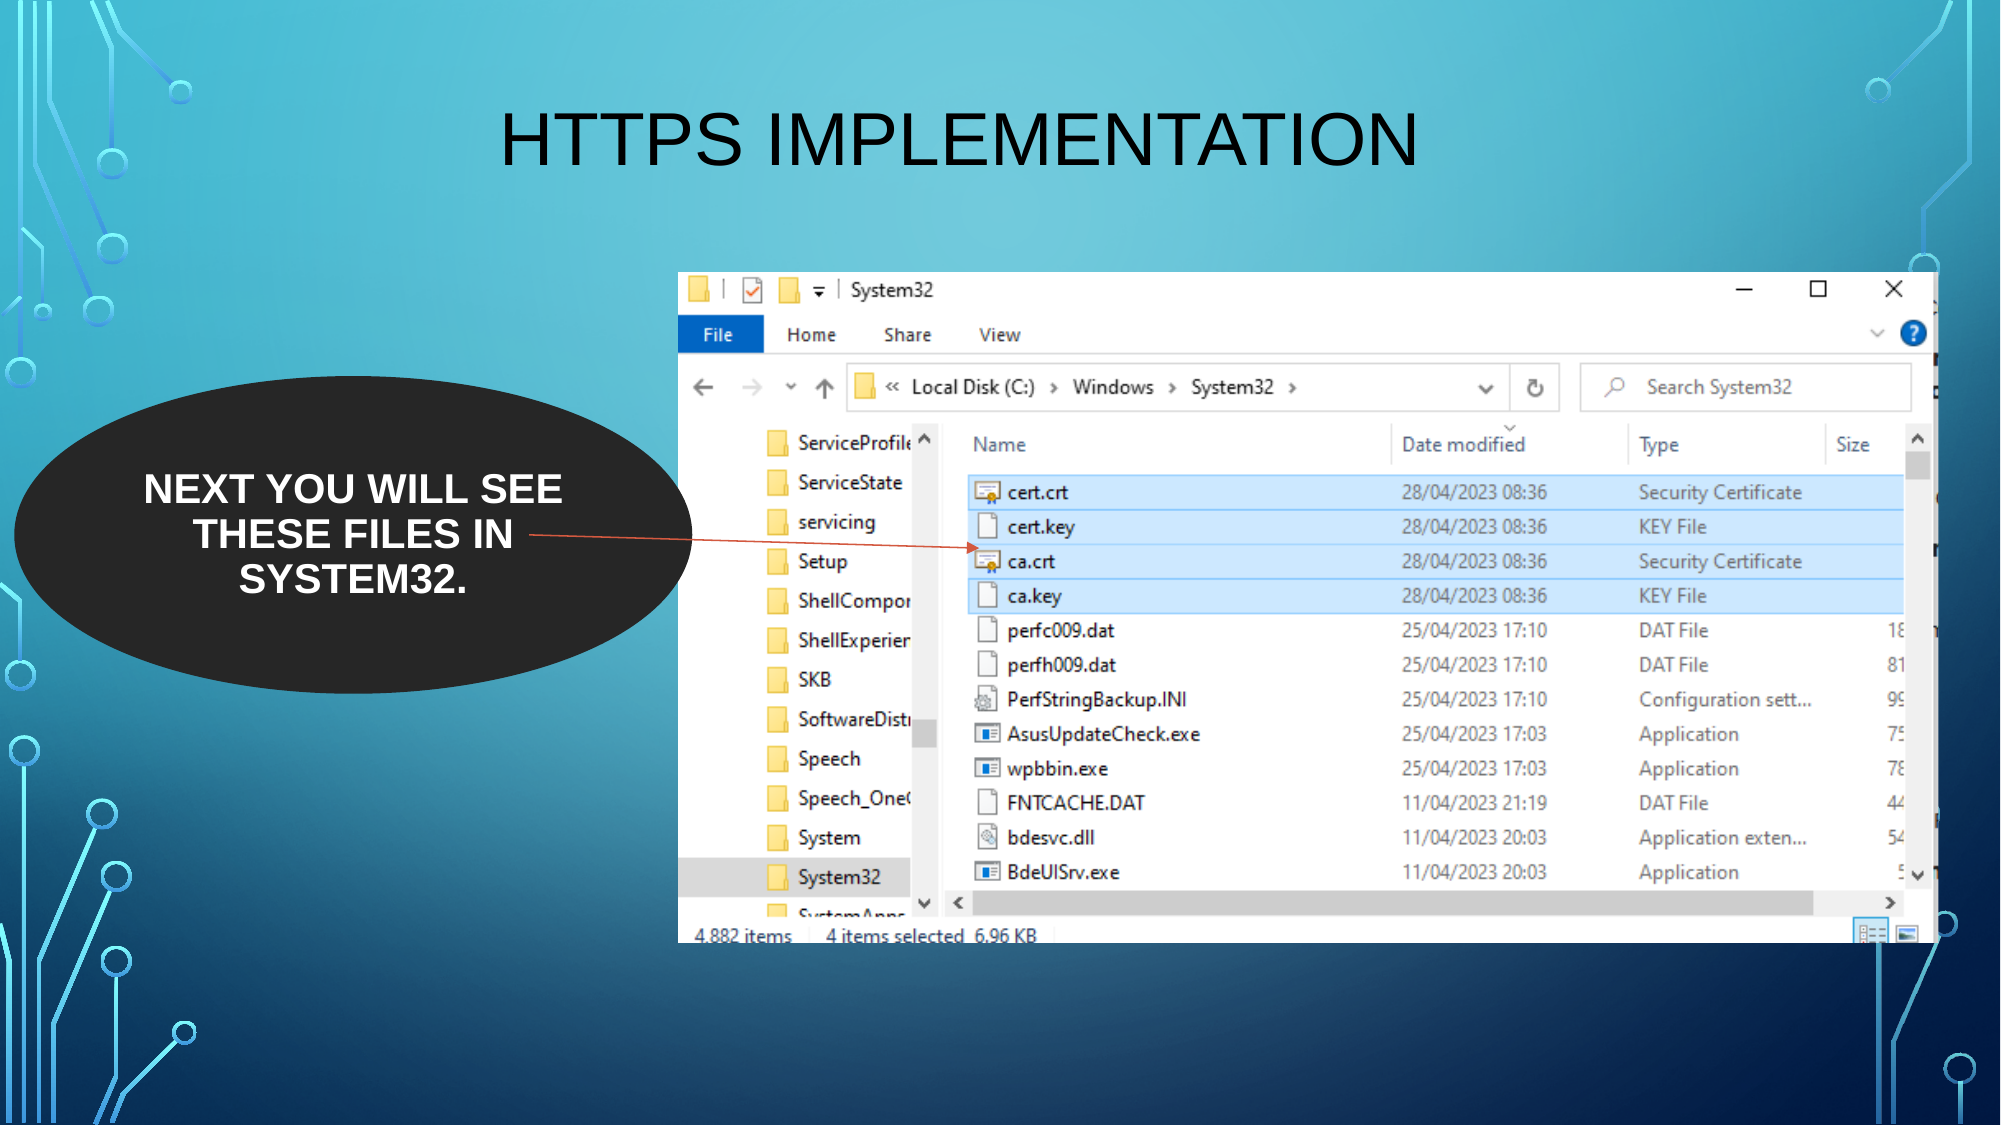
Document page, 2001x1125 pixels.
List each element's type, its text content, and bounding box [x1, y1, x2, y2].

text_box Next you will see these files in system32. [28, 390, 677, 680]
title HTTPS Implementation [147, 36, 1773, 247]
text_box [528, 534, 980, 549]
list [677, 272, 1939, 944]
